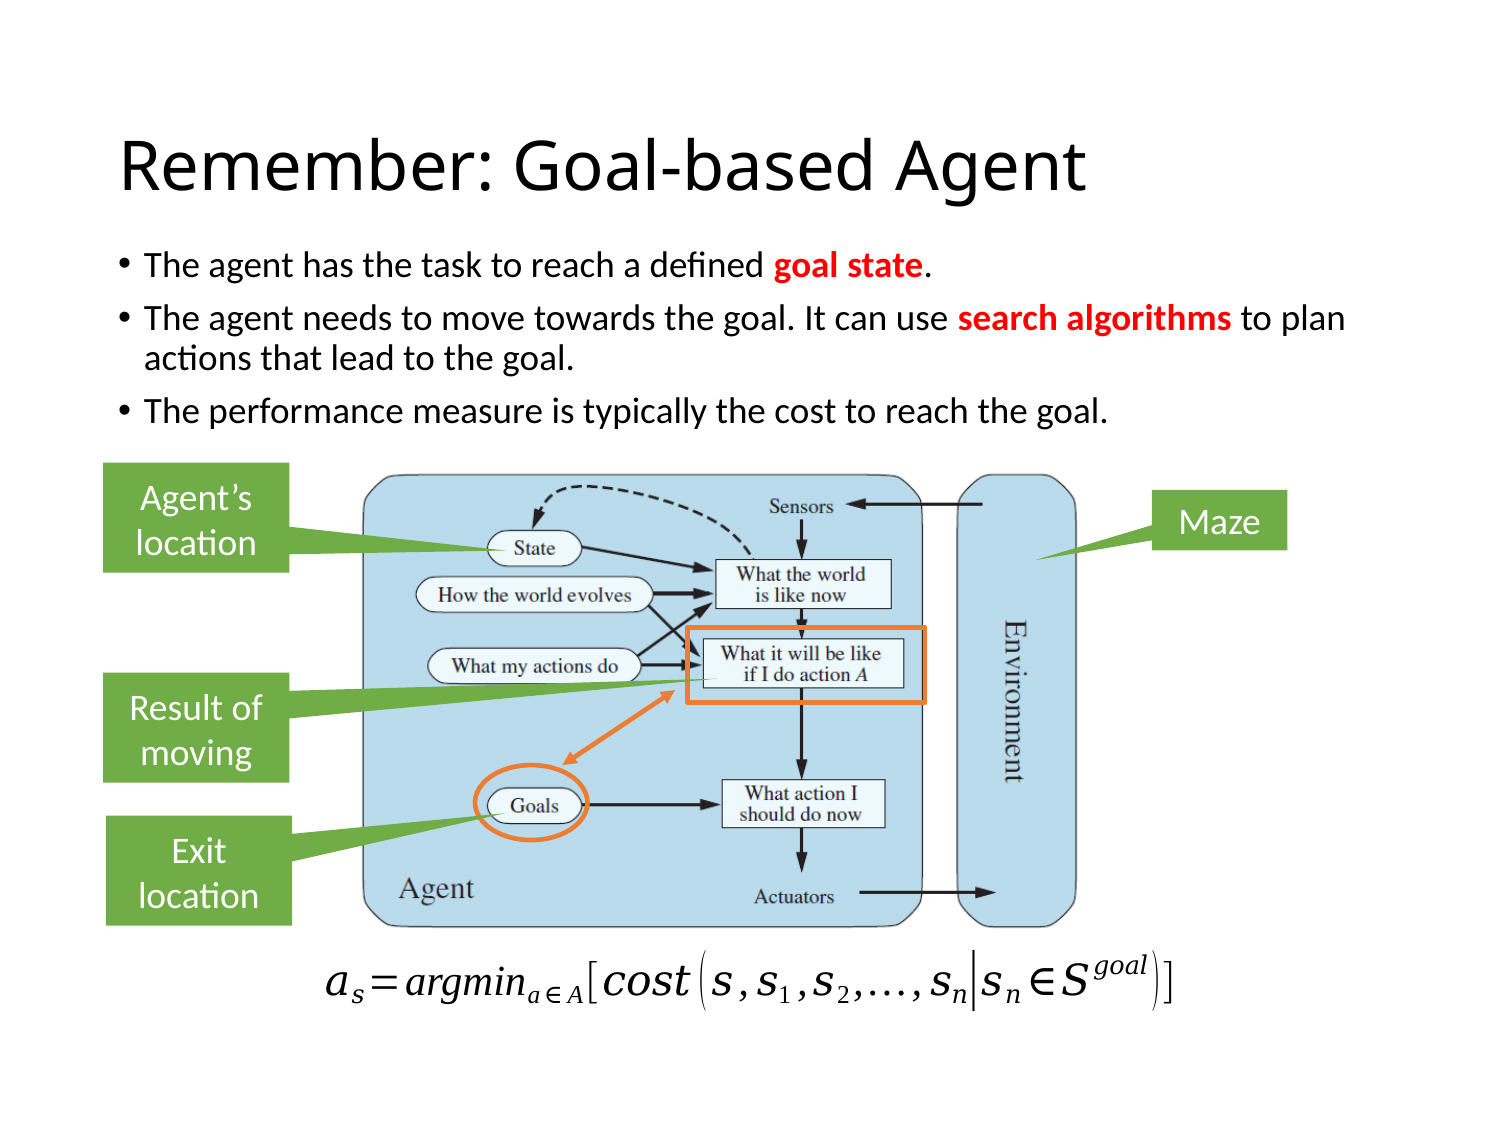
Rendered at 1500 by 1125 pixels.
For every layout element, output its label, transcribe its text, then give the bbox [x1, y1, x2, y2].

list The agent has the task to reach a defined goal state. The agent needs to move towards the goal. It can use search algorithms to plan actions that lead to the goal. The performance measure is typically the cost to reach the goal. [103, 237, 1397, 441]
text_box Agent’s location [103, 462, 346, 573]
title Remember: Goal-based Agent [103, 59, 1397, 237]
text_box Result of moving [103, 672, 346, 783]
text_box Maze [1088, 489, 1288, 552]
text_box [562, 690, 675, 766]
text_box Exit location [105, 815, 346, 926]
picture [346, 462, 1088, 943]
